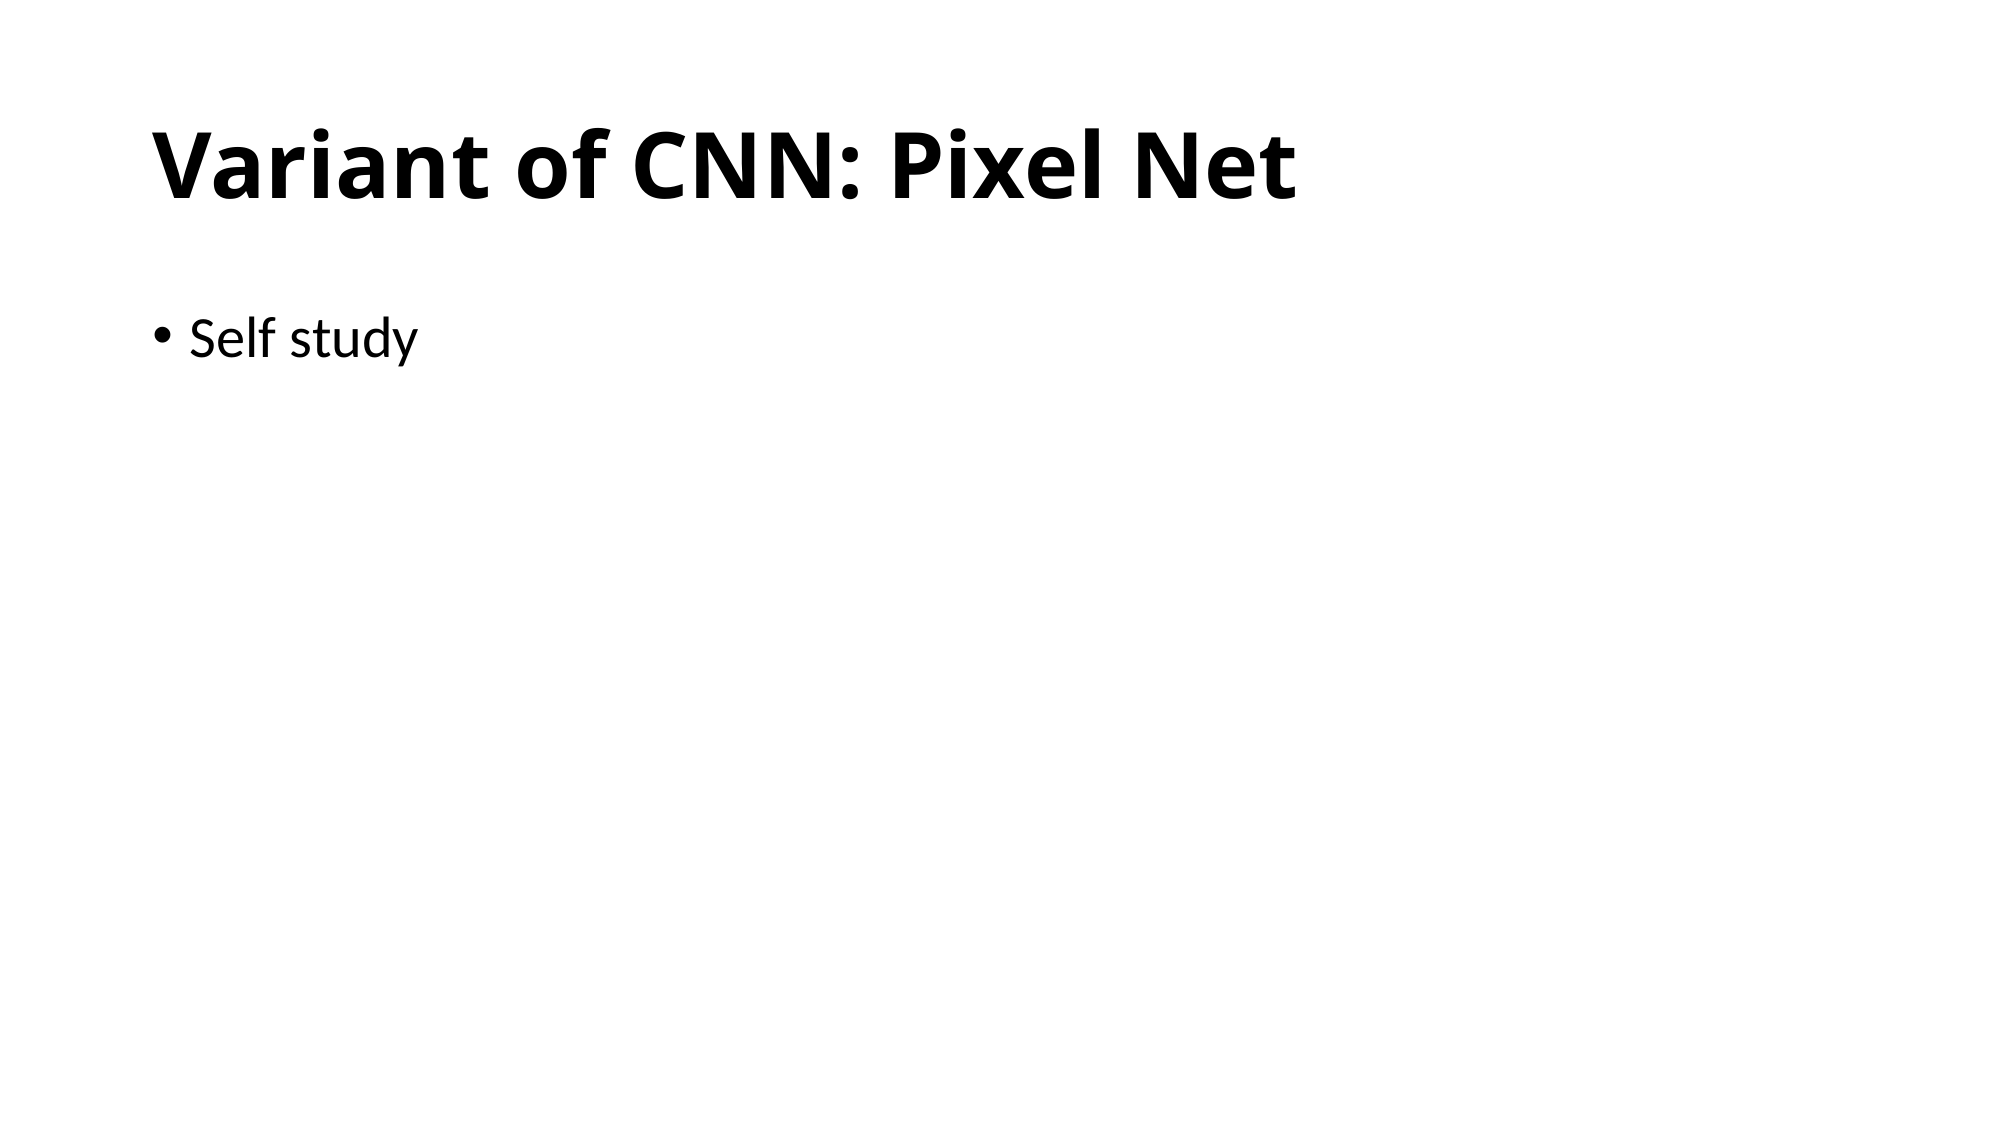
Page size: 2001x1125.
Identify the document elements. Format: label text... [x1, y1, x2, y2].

title Variant of CNN: Pixel Net [137, 59, 1863, 278]
list Self study [137, 299, 1863, 1014]
